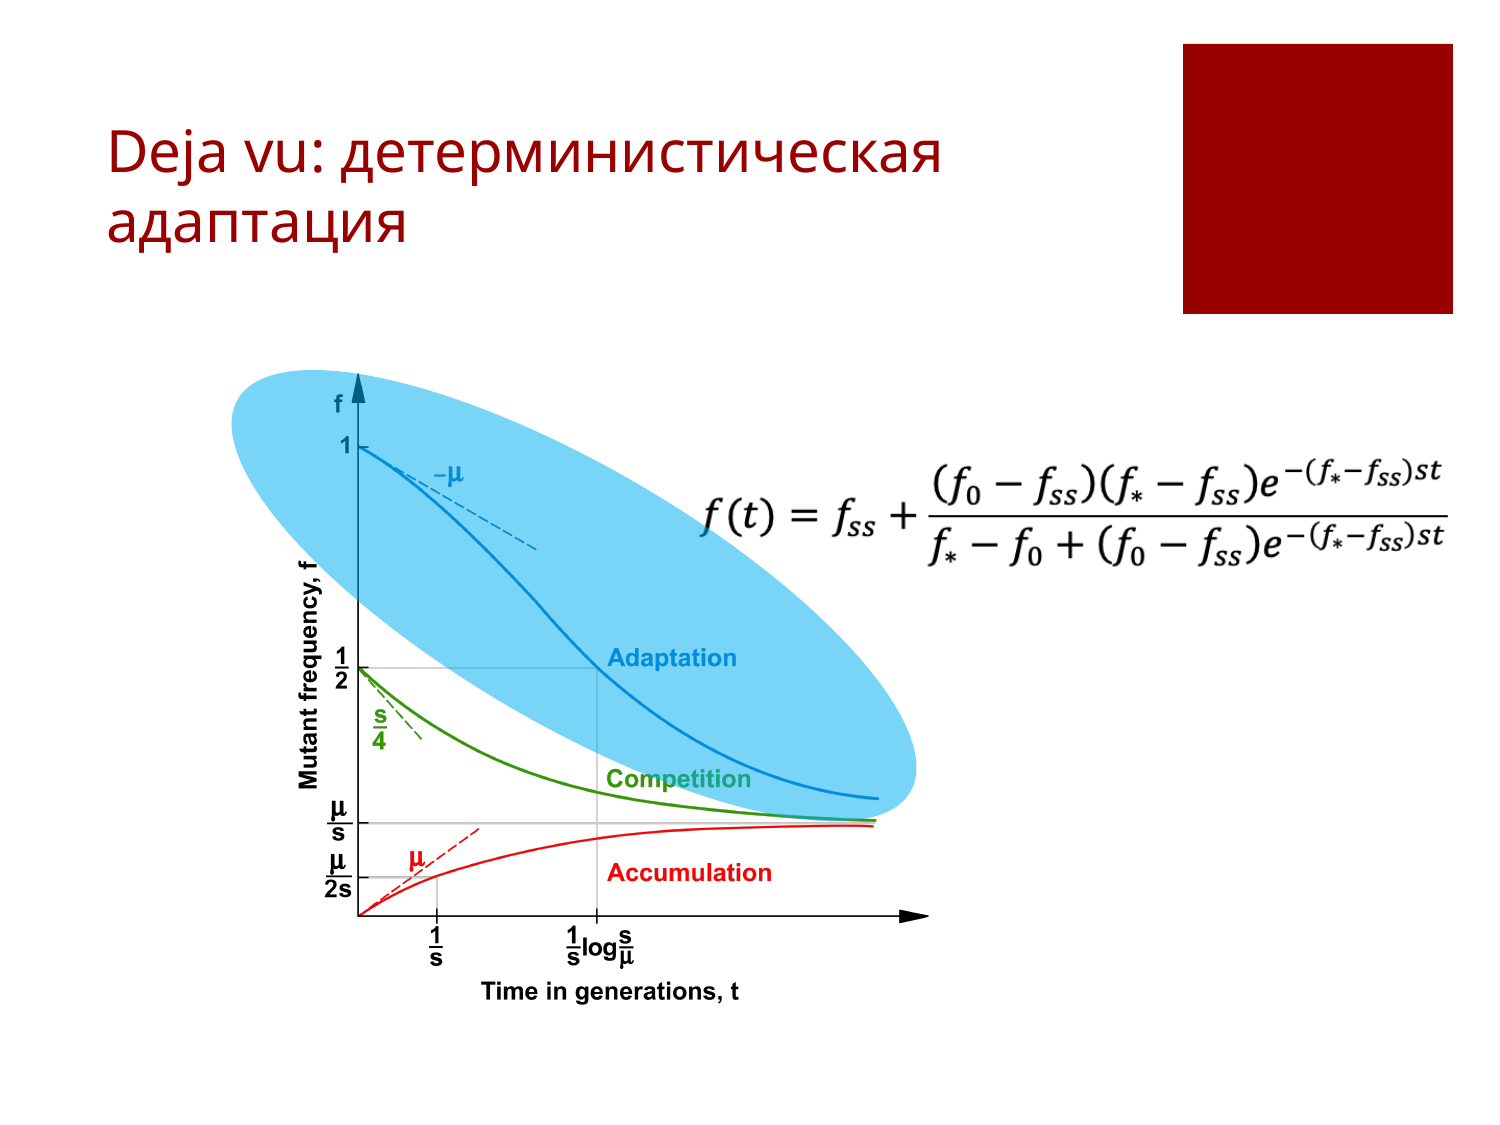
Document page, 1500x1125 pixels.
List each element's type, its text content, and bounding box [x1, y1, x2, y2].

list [282, 361, 936, 1006]
title Deja vu: детерминистическая адаптация [91, 57, 1159, 262]
picture [624, 408, 1500, 595]
text_box [230, 371, 282, 528]
